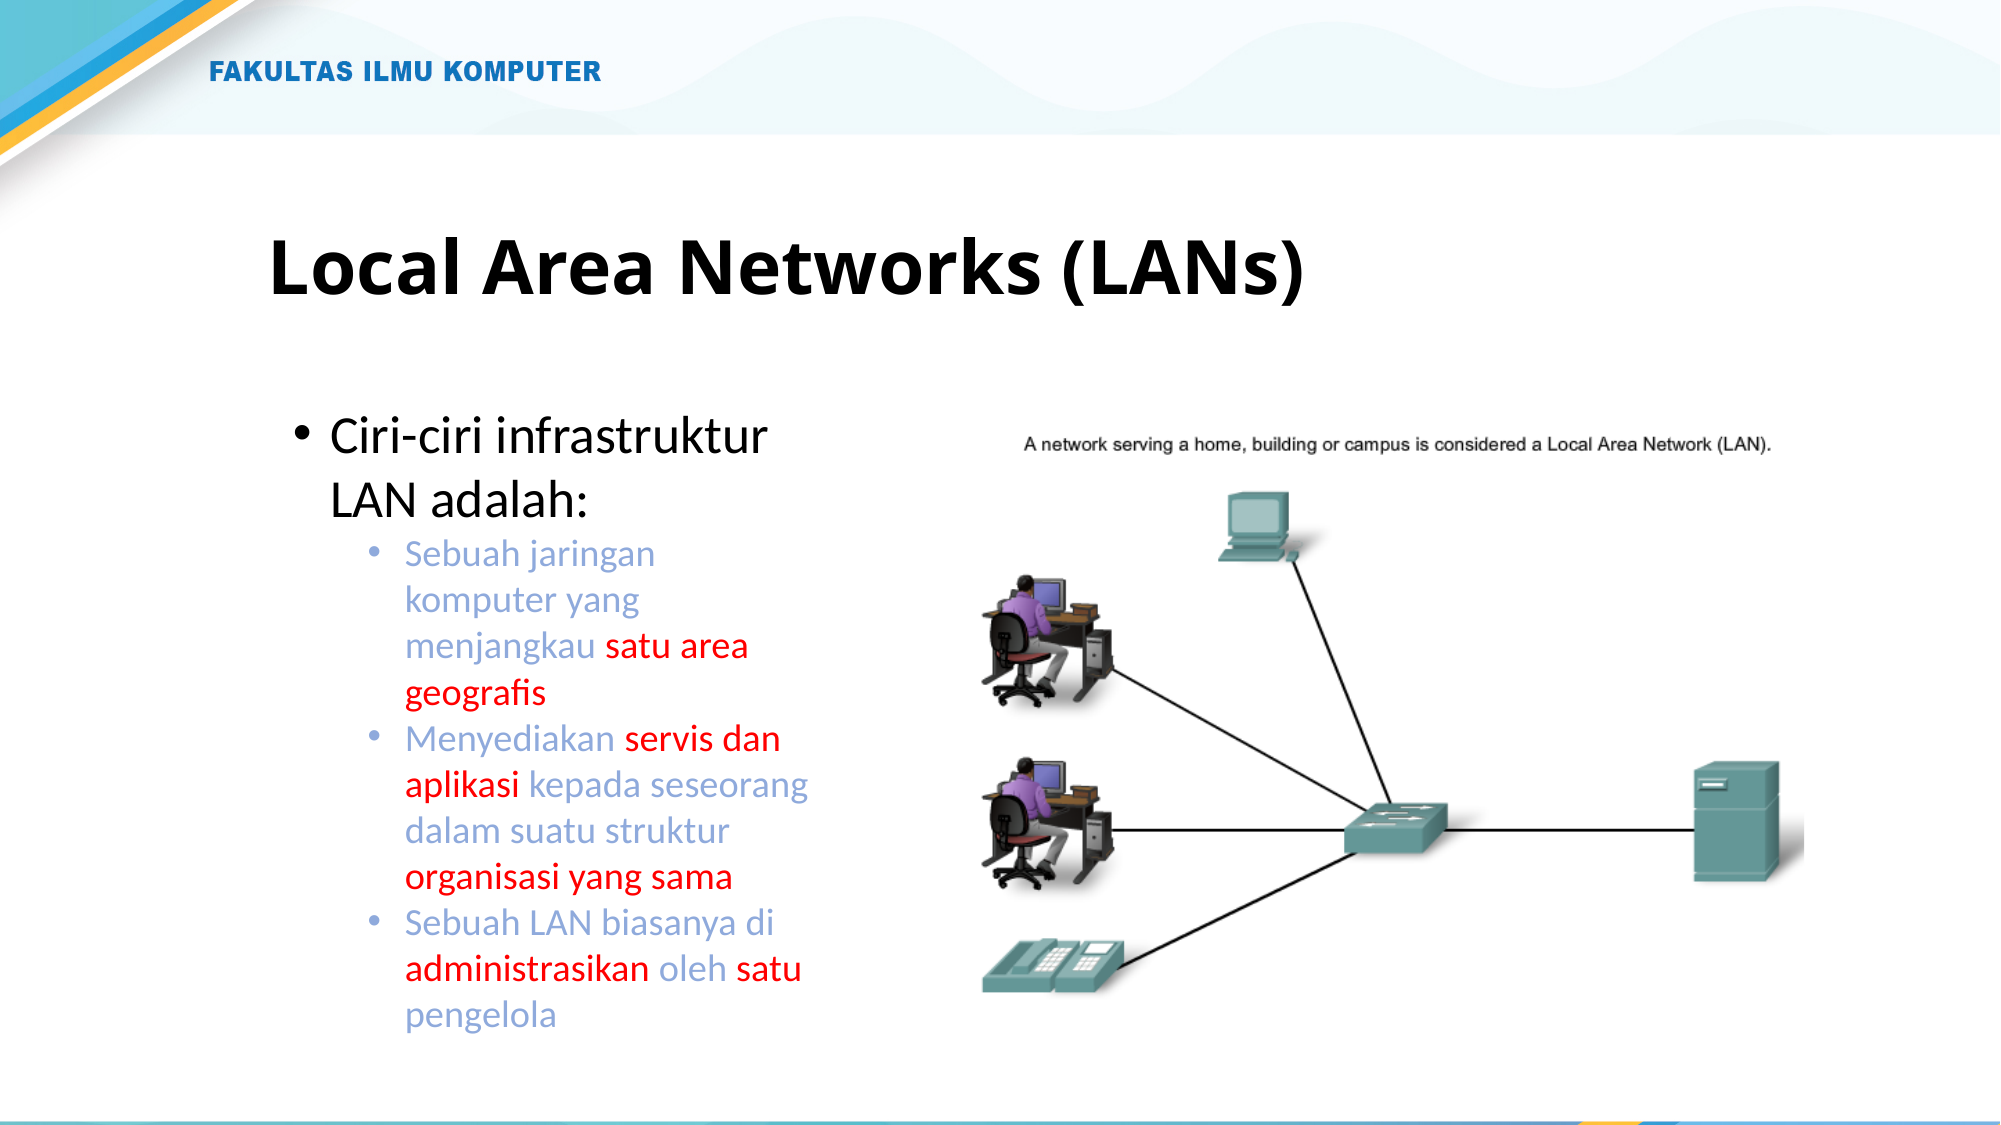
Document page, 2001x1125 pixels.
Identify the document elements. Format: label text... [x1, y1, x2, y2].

title Local Area Networks (LANs) [252, 204, 1852, 337]
text_box [252, 367, 1852, 1019]
picture [0, 0, 2000, 1125]
text_box Ciri-ciri infrastruktur LAN adalah: Sebuah jaringan komputer yang menjangkau satu area geografis Menyediakan servis dan aplikasi kepada seseorang dalam suatu struktur organisasi yang sama Sebuah LAN biasanya di administrasikan oleh satu pengelola [277, 392, 829, 1044]
